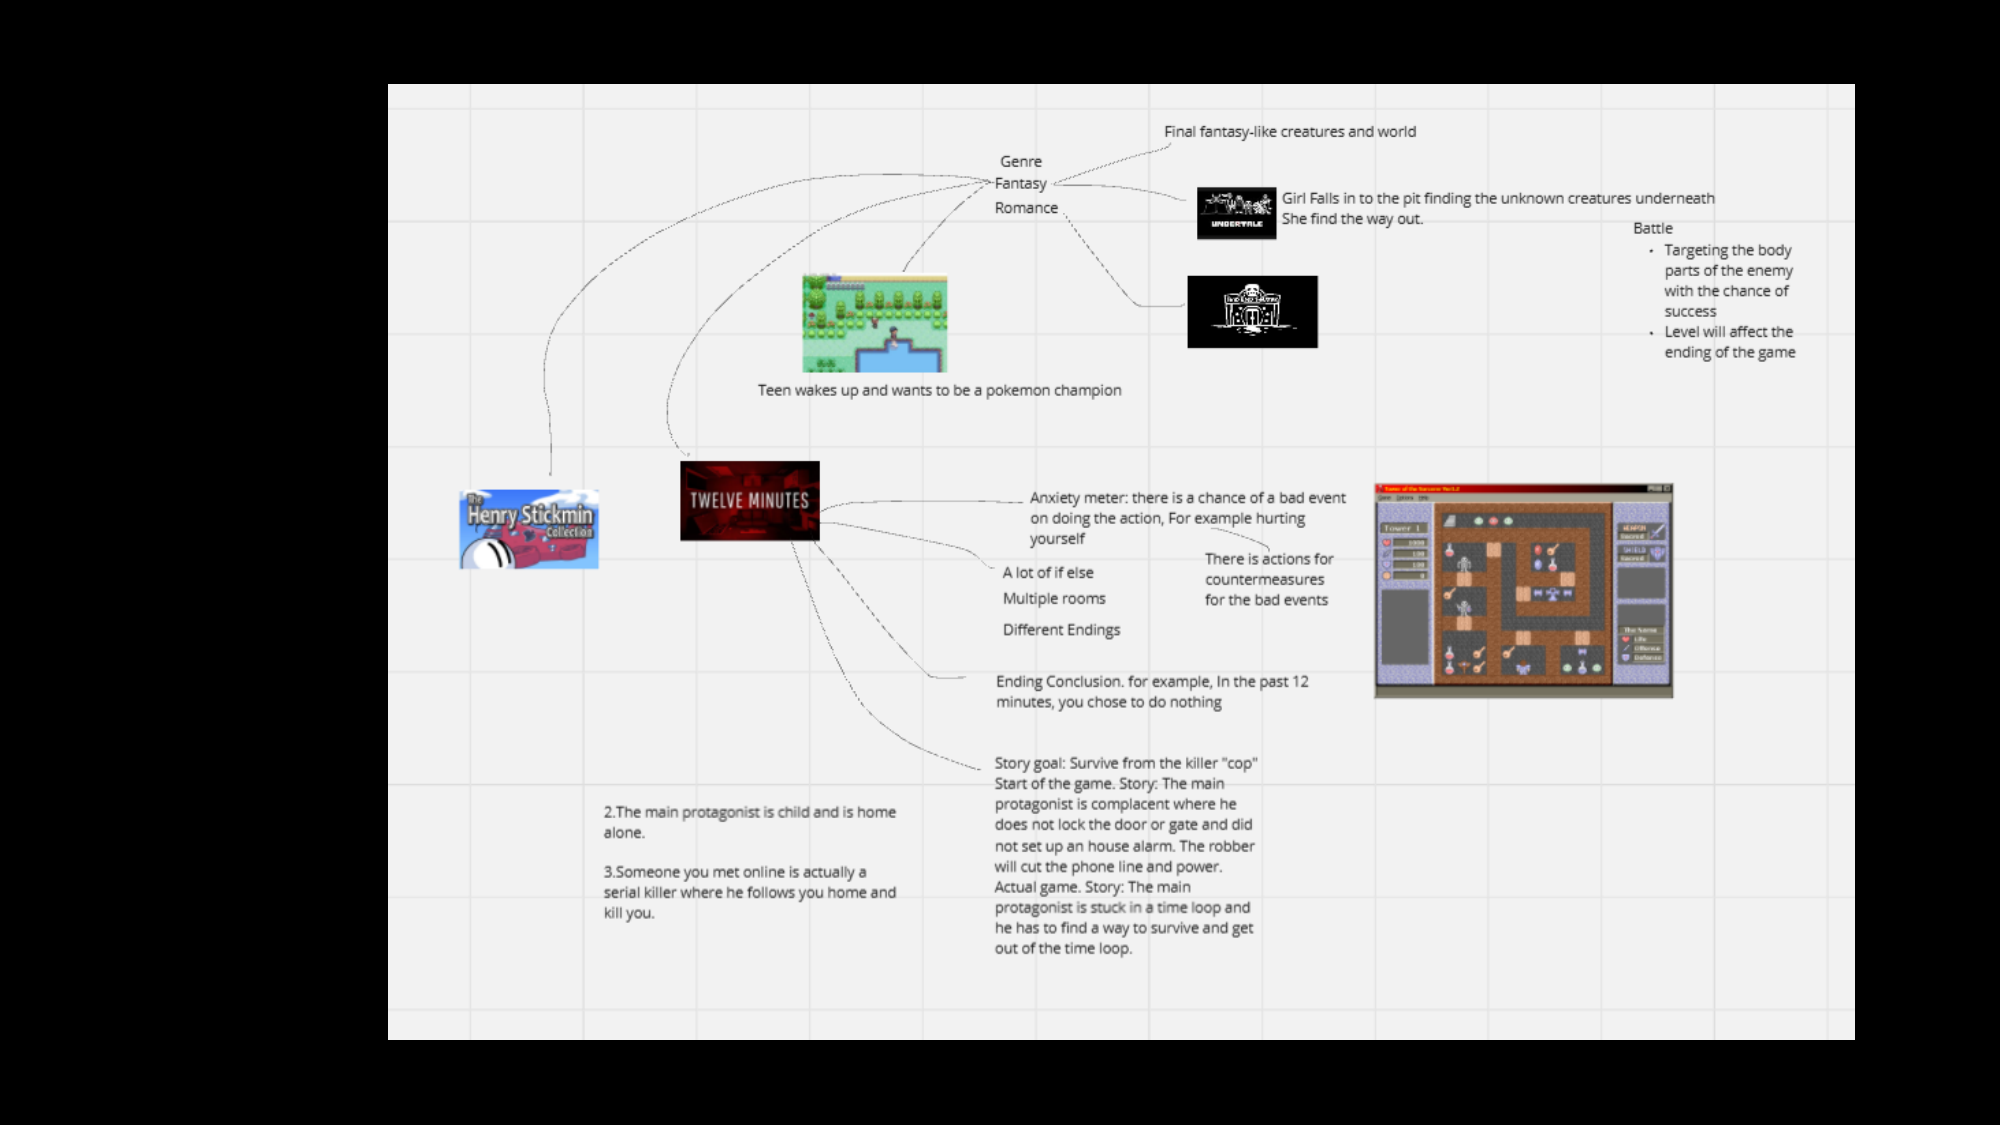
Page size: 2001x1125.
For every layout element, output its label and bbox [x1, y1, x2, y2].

picture [388, 84, 1856, 1041]
